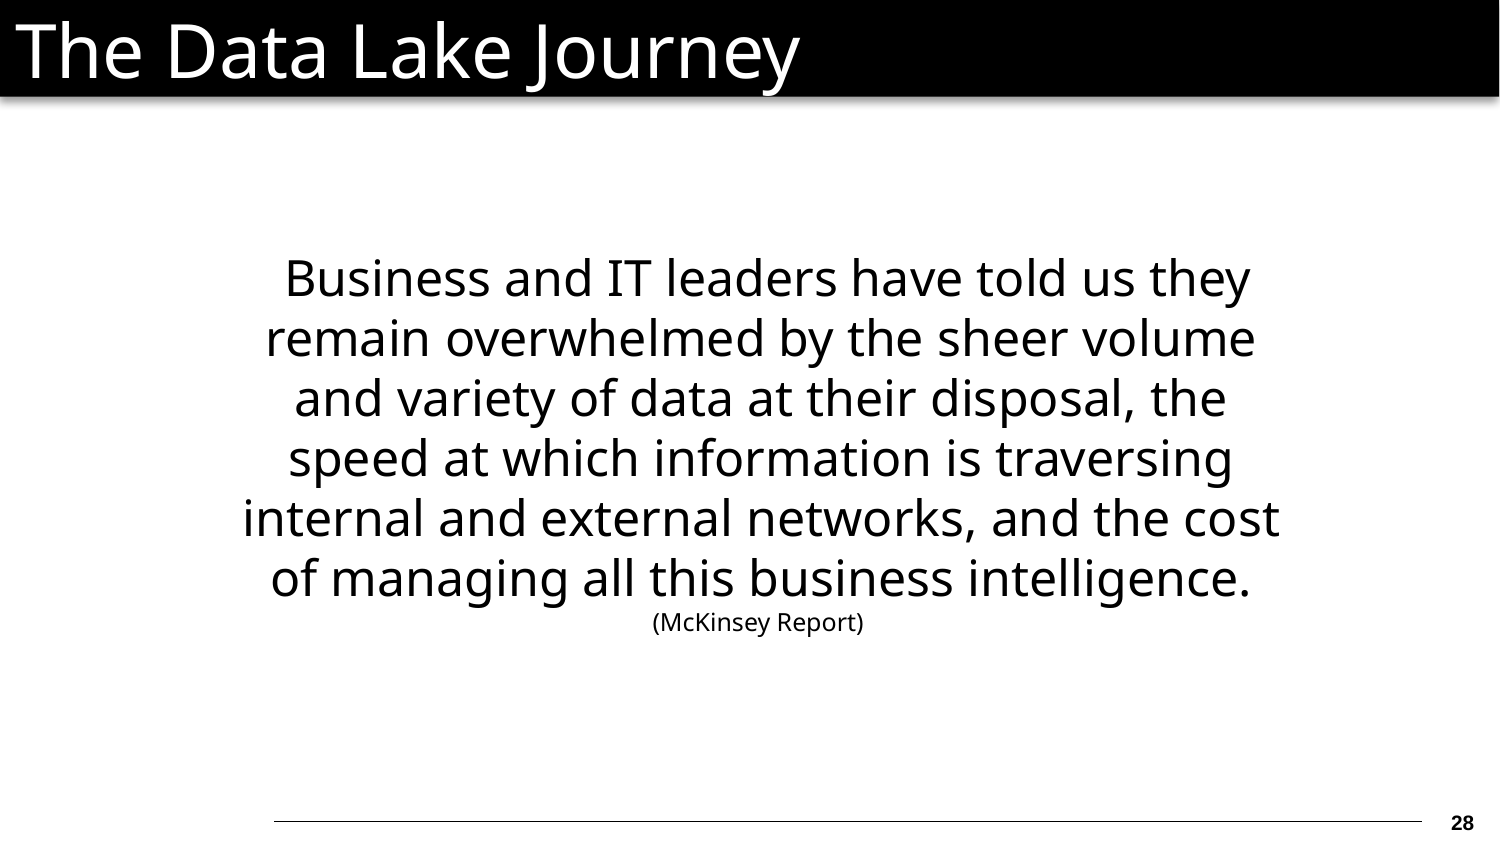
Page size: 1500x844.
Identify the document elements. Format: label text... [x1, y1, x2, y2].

title The Data Lake Journey [0, 0, 1500, 97]
text_box Business and IT leaders have told us they remain overwhelmed by the sheer volume and variety of data at their disposal, the speed at which information is traversing internal and external networks, and the cost of managing all this business intelligence. (McKinsey Report) [235, 245, 1287, 637]
slide_number 27 [1437, 800, 1488, 842]
